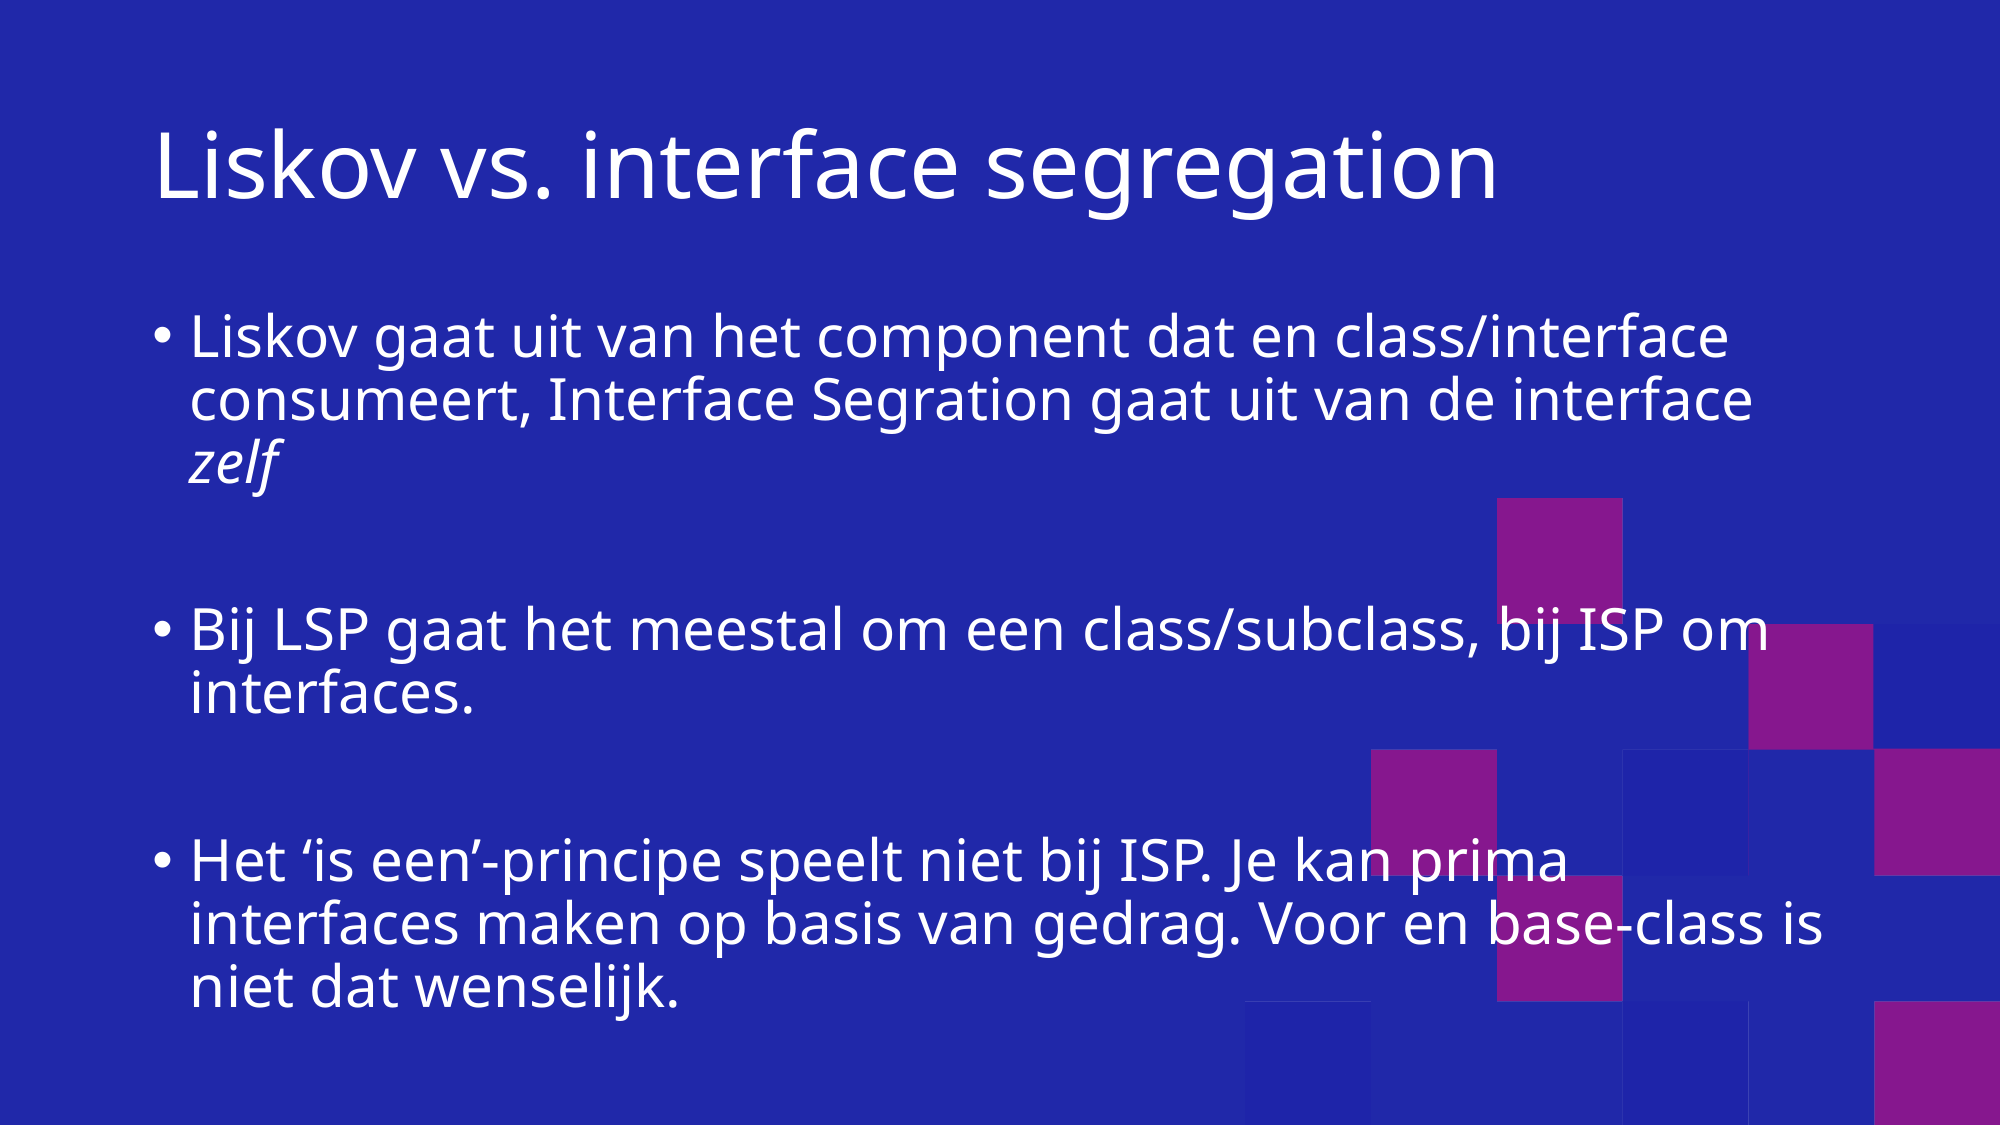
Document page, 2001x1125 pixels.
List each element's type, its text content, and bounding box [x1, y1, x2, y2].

list Liskov gaat uit van het component dat en class/interface consumeert, Interface Segration gaat uit van de interface zelf Bij LSP gaat het meestal om een class/subclass, bij ISP om interfaces. Het ‘is een’-principe speelt niet bij ISP. Je kan prima interfaces maken op basis van gedrag. Voor en base-class is niet dat wenselijk. [137, 299, 1863, 1014]
title Liskov vs. interface segregation [137, 59, 1863, 278]
